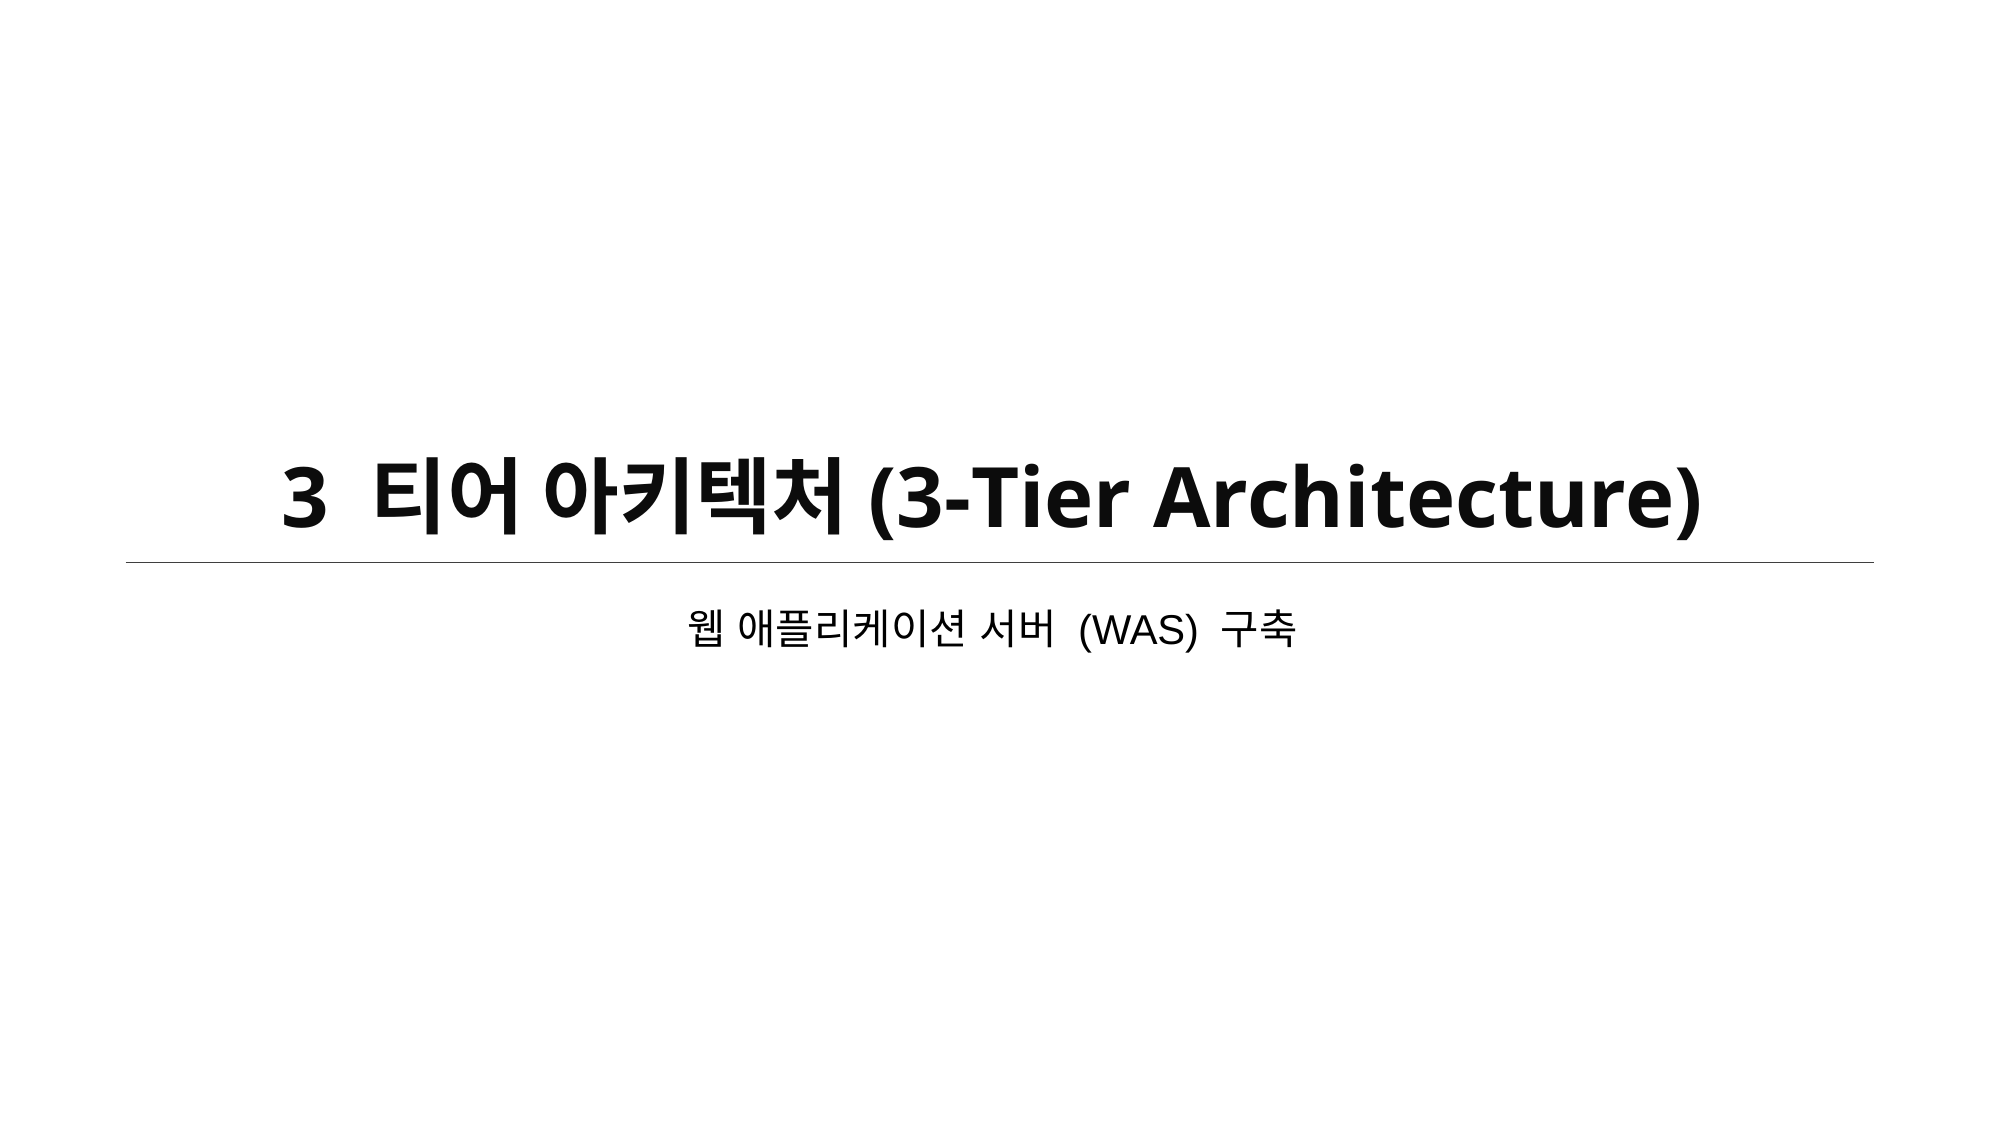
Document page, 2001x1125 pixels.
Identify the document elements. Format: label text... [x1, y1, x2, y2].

title 3 티어 아키텍처(3-Tier Architecture) [0, 457, 2000, 552]
subtitle 웹 애플리케이션 서버 (WAS) 구축 [0, 592, 2000, 669]
